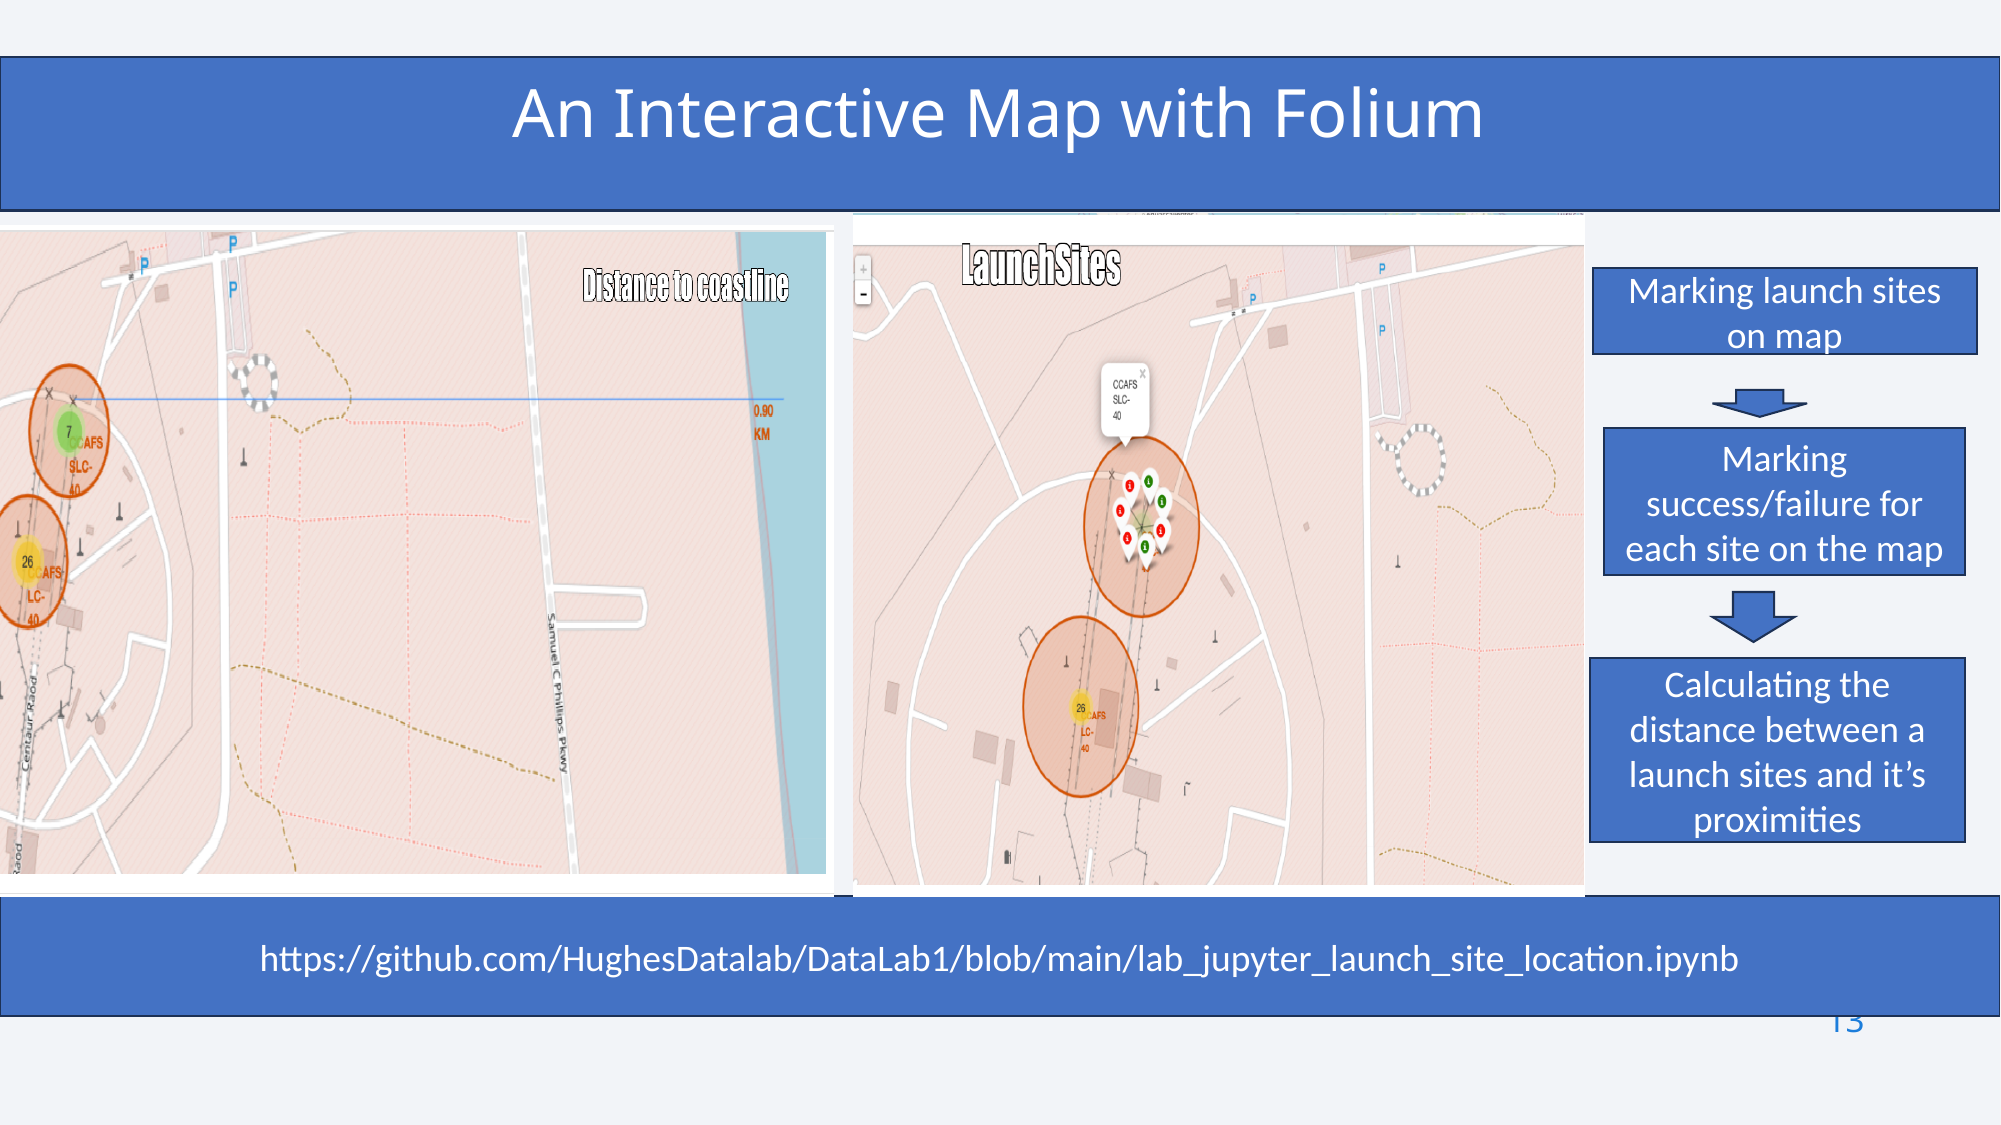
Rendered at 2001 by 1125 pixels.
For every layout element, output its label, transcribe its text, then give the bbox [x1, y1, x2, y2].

text_box An Interactive Map with Folium [0, 56, 2000, 212]
text_box Calculating the distance between a launch sites and it’s proximities [1589, 657, 1966, 843]
text_box [1708, 590, 1799, 644]
picture [0, 0, 2001, 1125]
text_box https://github.com/HughesDatalab/DataLab1/blob/main/lab_jupyter_launch_site_location.ipynb [0, 895, 2000, 1017]
slide_number 13 [1429, 1017, 1880, 1055]
text_box [1712, 388, 1808, 418]
text_box Marking success/failure for each site on the map [1603, 427, 1966, 576]
text_box Marking launch sites on map [1592, 267, 1978, 355]
